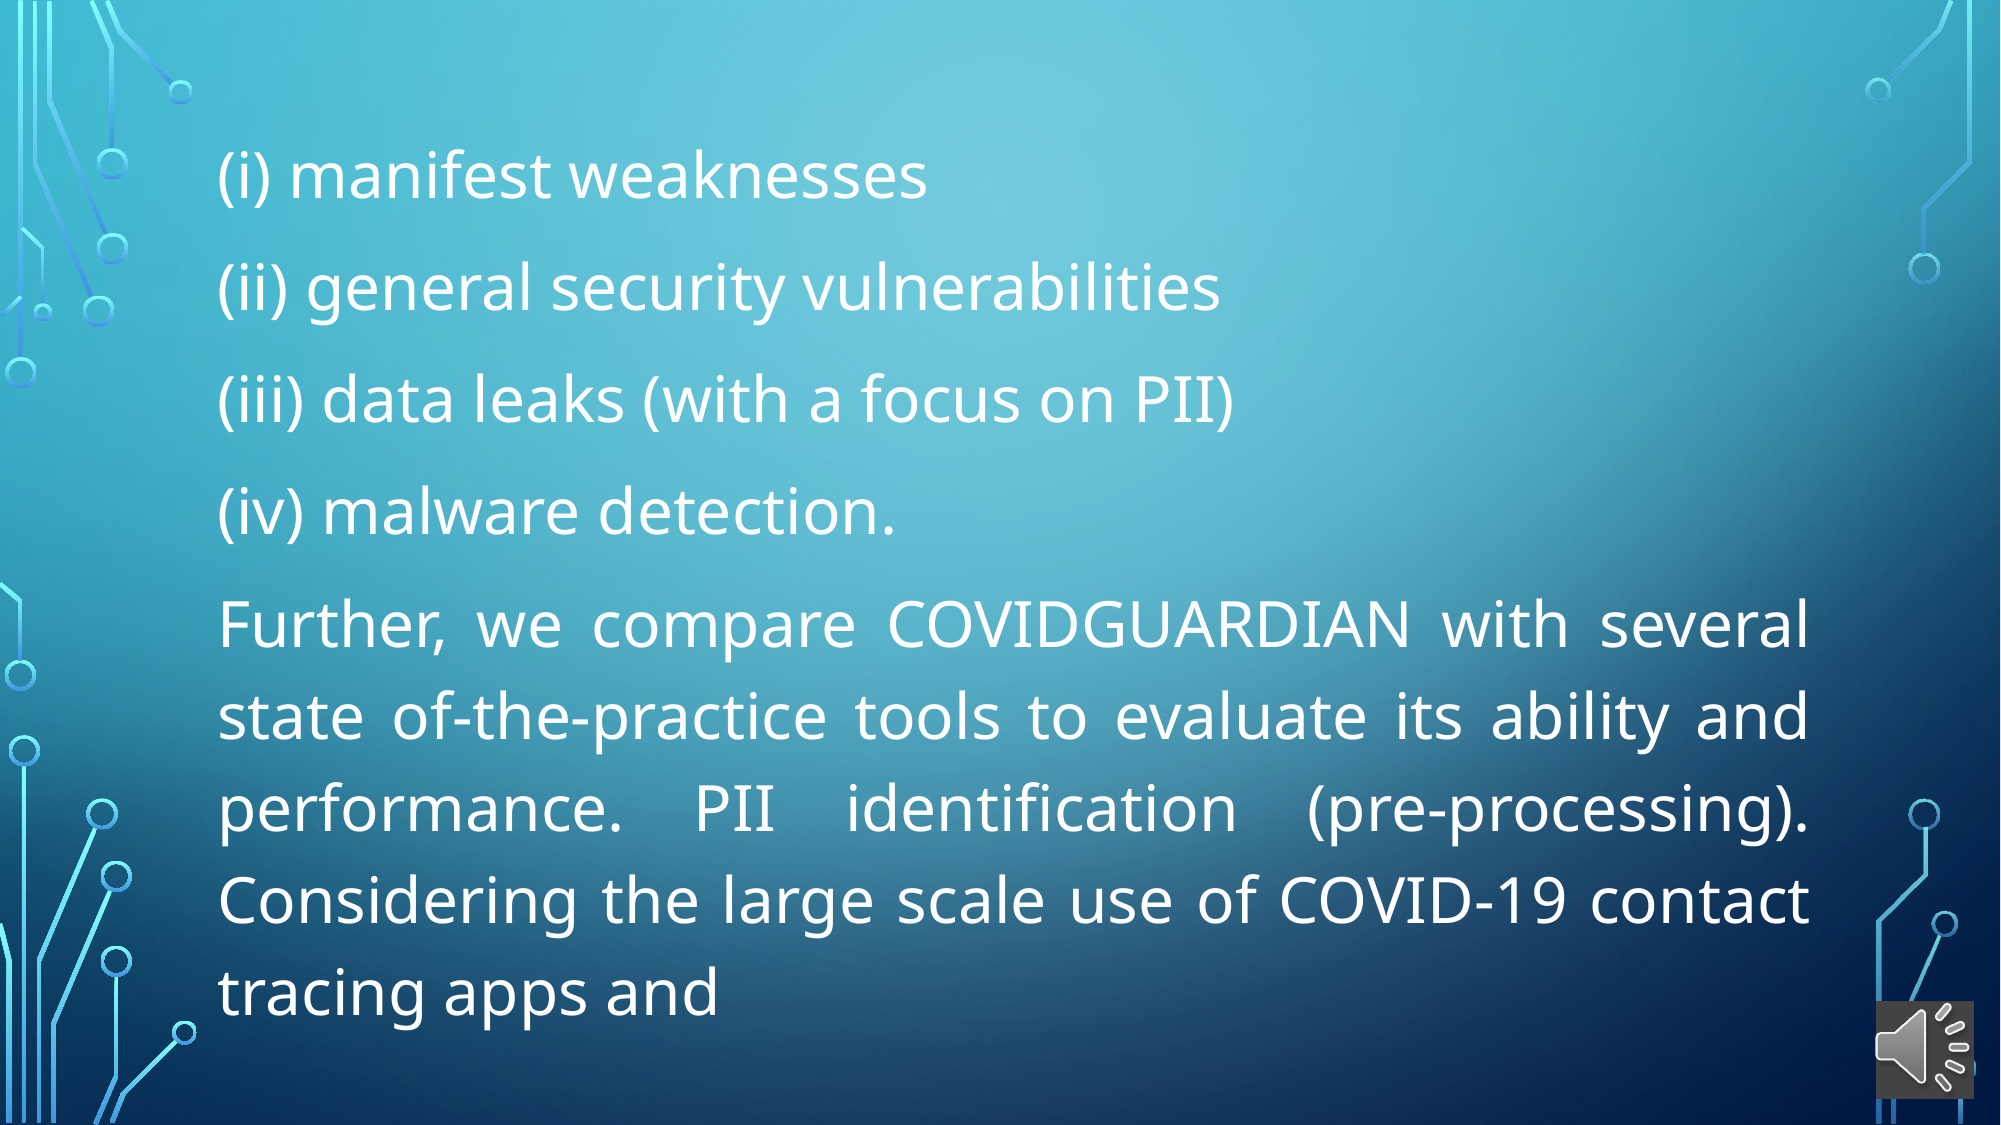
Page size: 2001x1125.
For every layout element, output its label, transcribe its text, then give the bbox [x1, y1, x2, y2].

list (i) manifest weaknesses (ii) general security vulnerabilities (iii) data leaks (with a focus on PII) (iv) malware detection. Further, we compare COVIDGUARDIAN with several state of-the-practice tools to evaluate its ability and performance. PII identification (pre-processing). Considering the large scale use of COVID-19 contact tracing apps and [202, 111, 1828, 1042]
picture [1874, 999, 1976, 1101]
